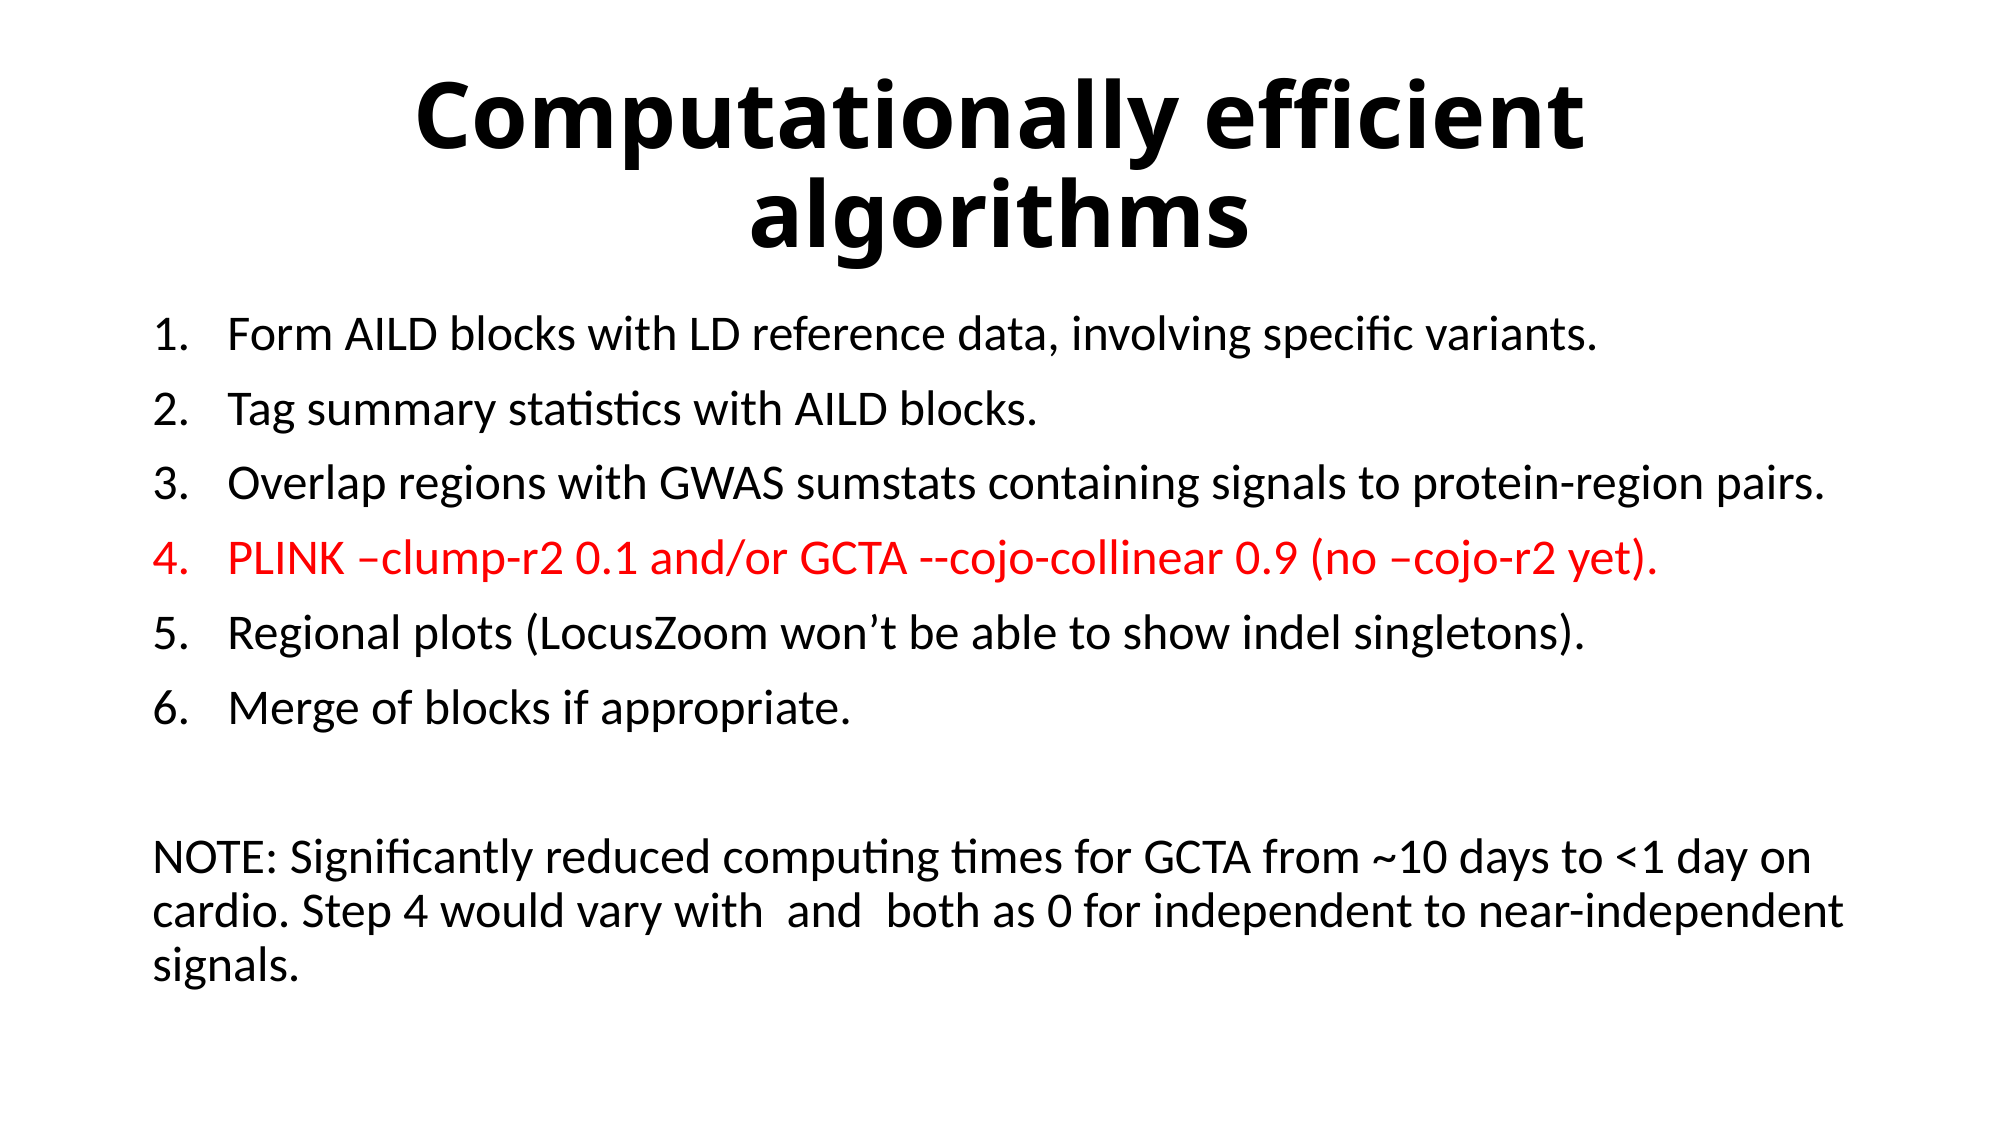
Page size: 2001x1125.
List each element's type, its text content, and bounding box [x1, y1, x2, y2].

title Computationally efficient algorithms [137, 59, 1863, 278]
